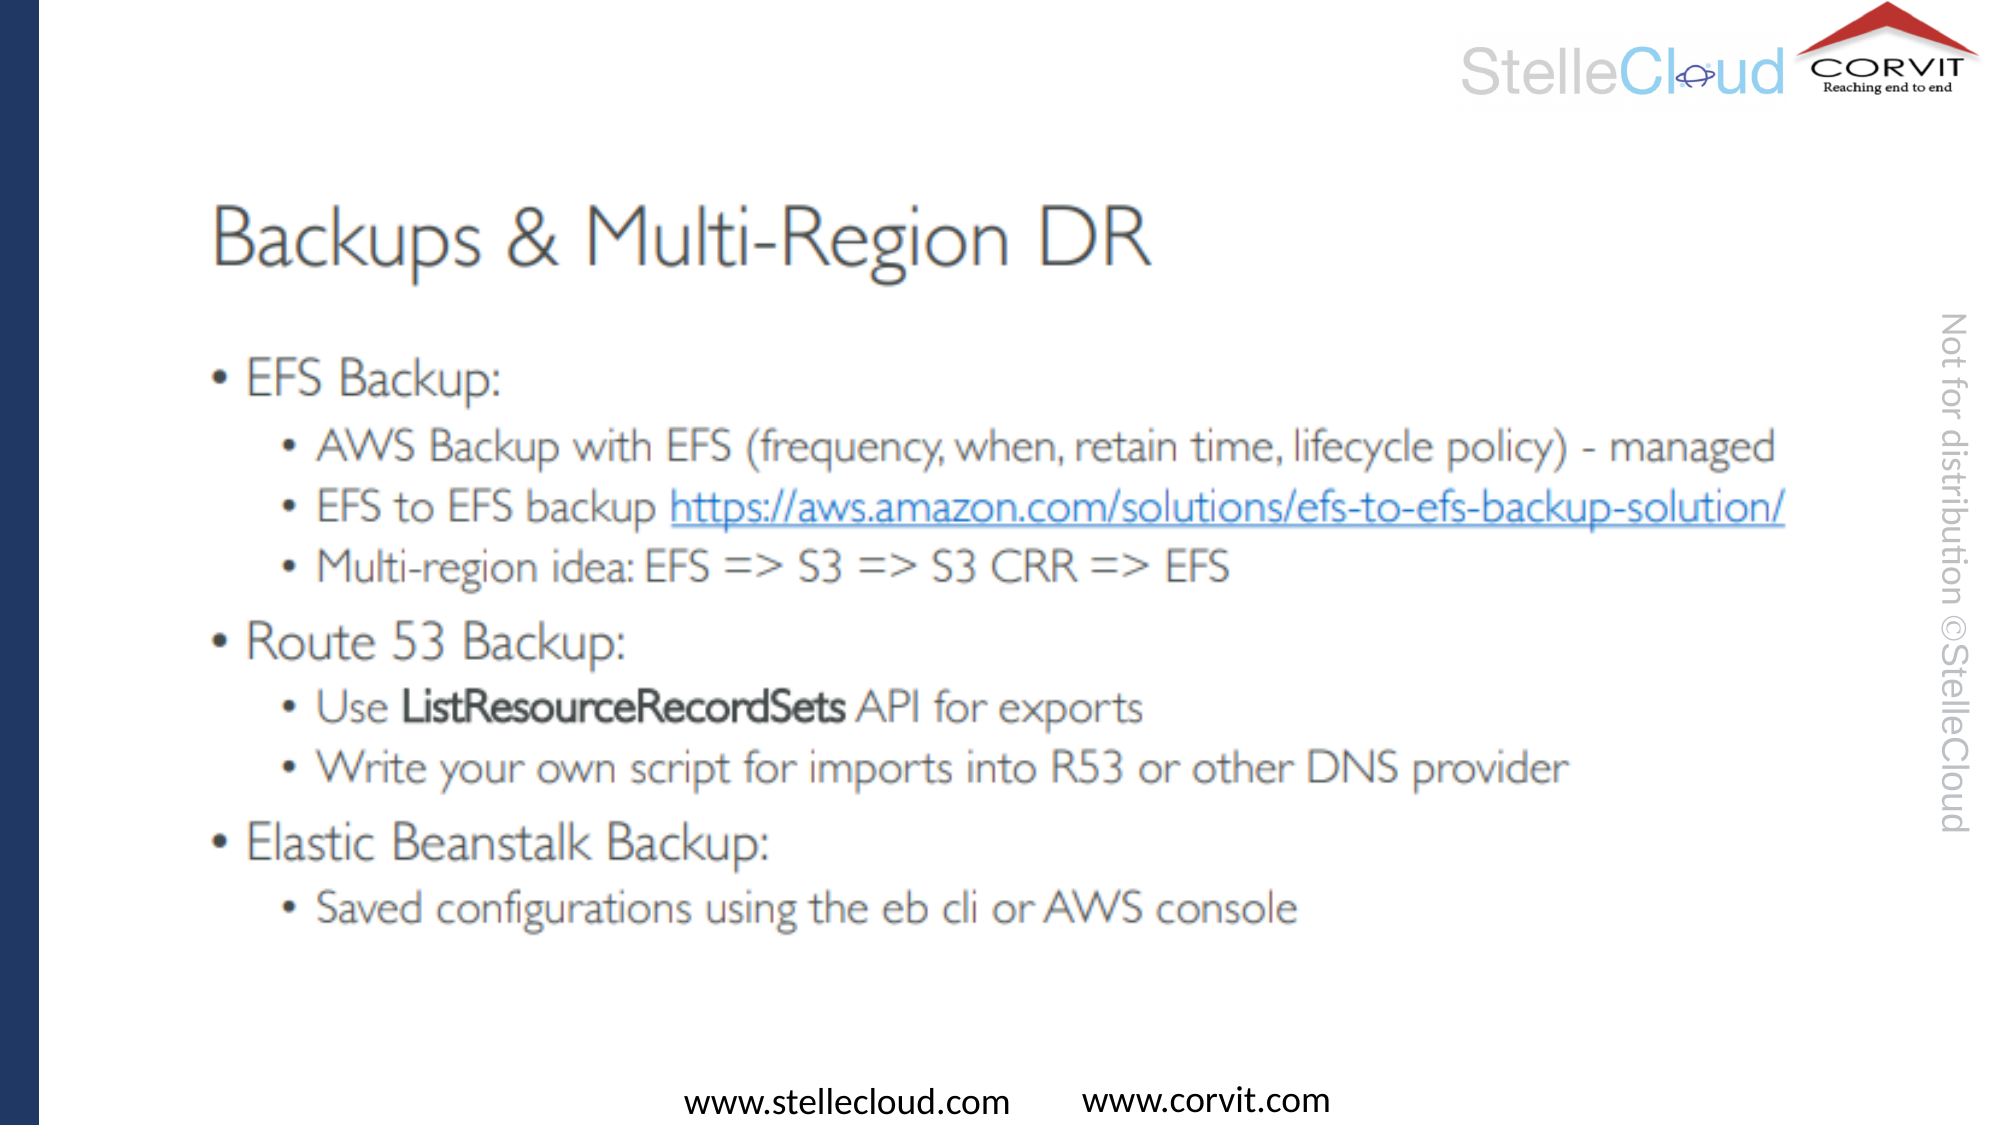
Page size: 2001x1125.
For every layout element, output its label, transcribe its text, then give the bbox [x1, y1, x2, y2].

picture [181, 174, 1844, 962]
text_box www.corvit.com [1067, 1067, 1347, 1125]
picture [1455, 0, 1988, 111]
text_box Not for distribution ⒸStelleCloud [1927, 297, 1988, 1125]
text_box www.stellecloud.com [669, 1069, 1027, 1125]
